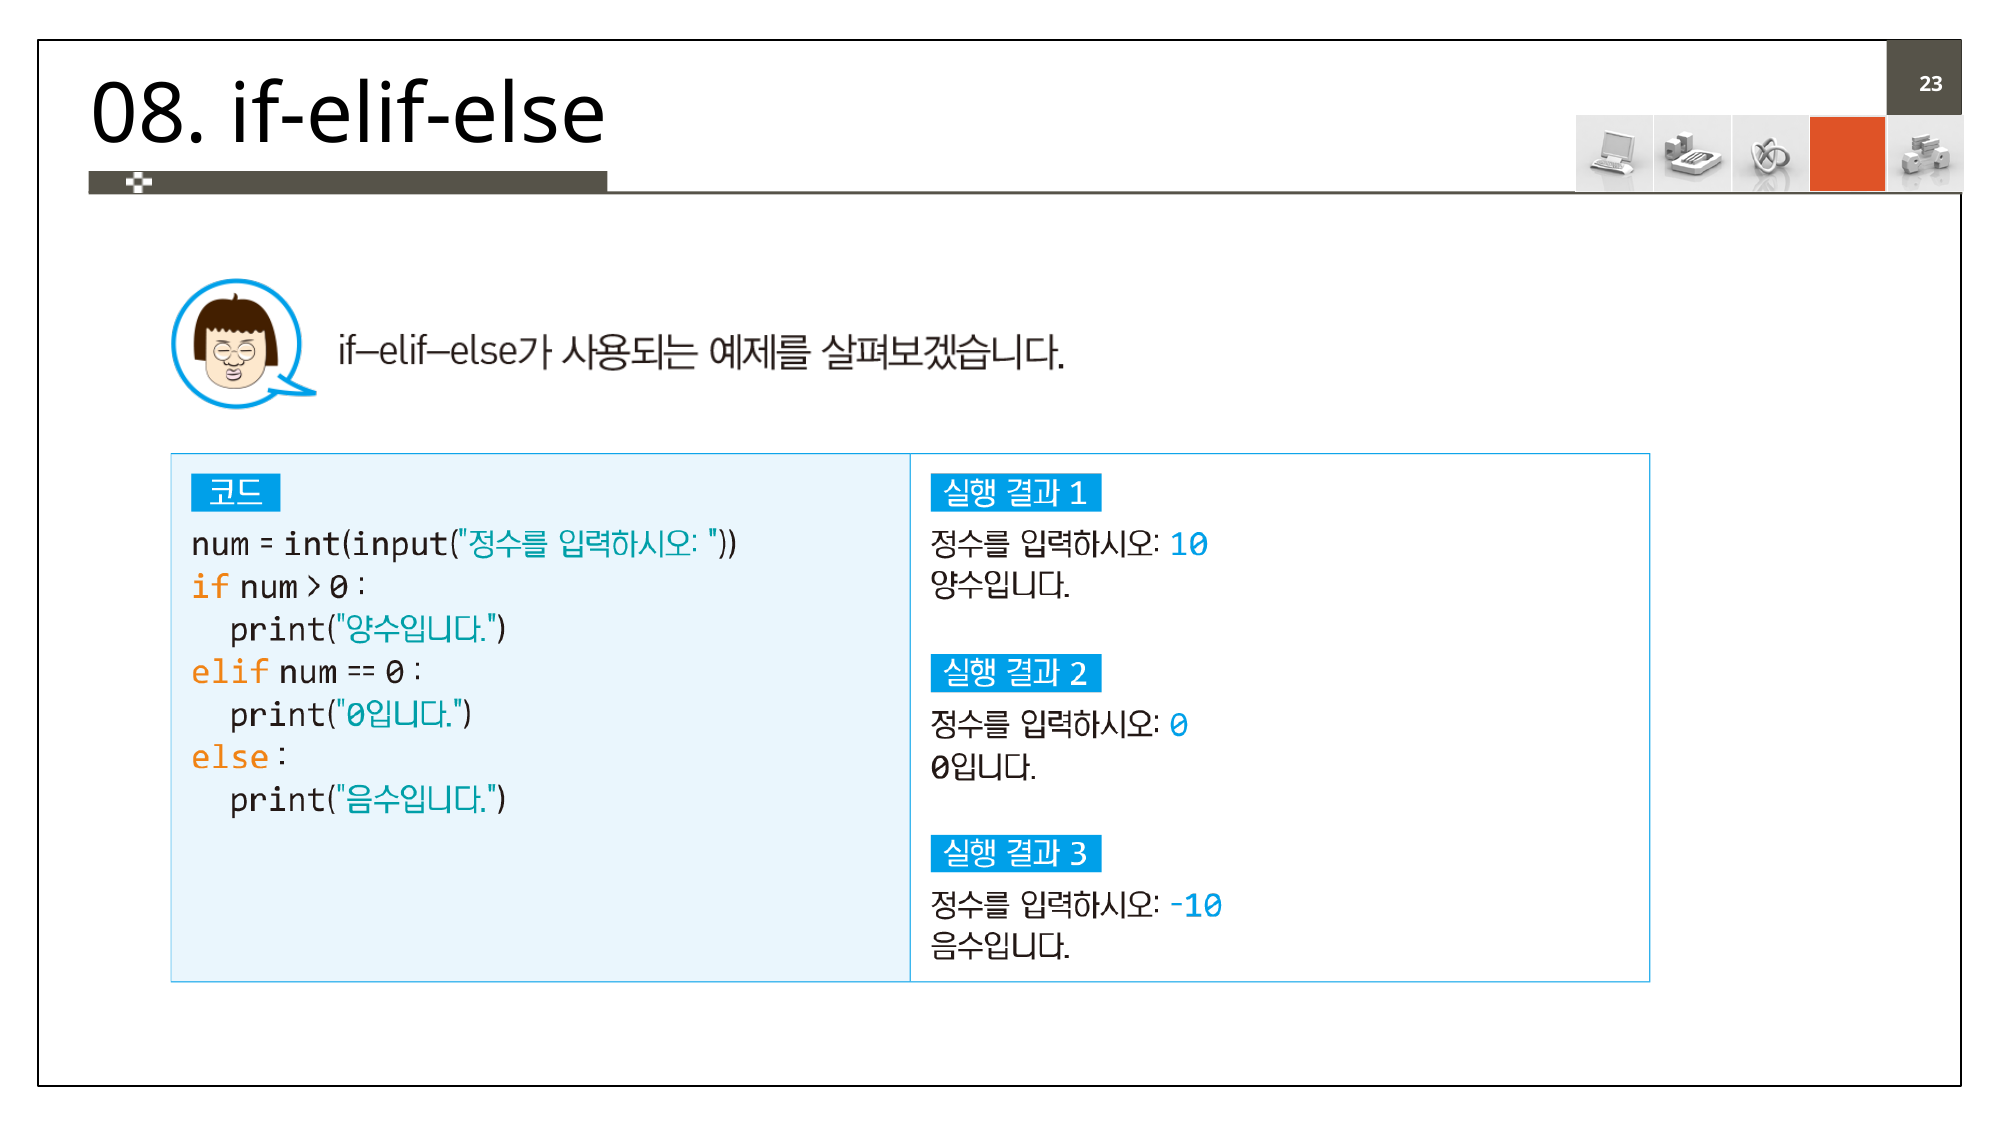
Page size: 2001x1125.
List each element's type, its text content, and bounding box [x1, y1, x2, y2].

picture [133, 244, 1080, 422]
title 08. if-elif-else [76, 62, 1808, 208]
picture [165, 431, 1662, 1009]
picture [1808, 114, 1964, 192]
